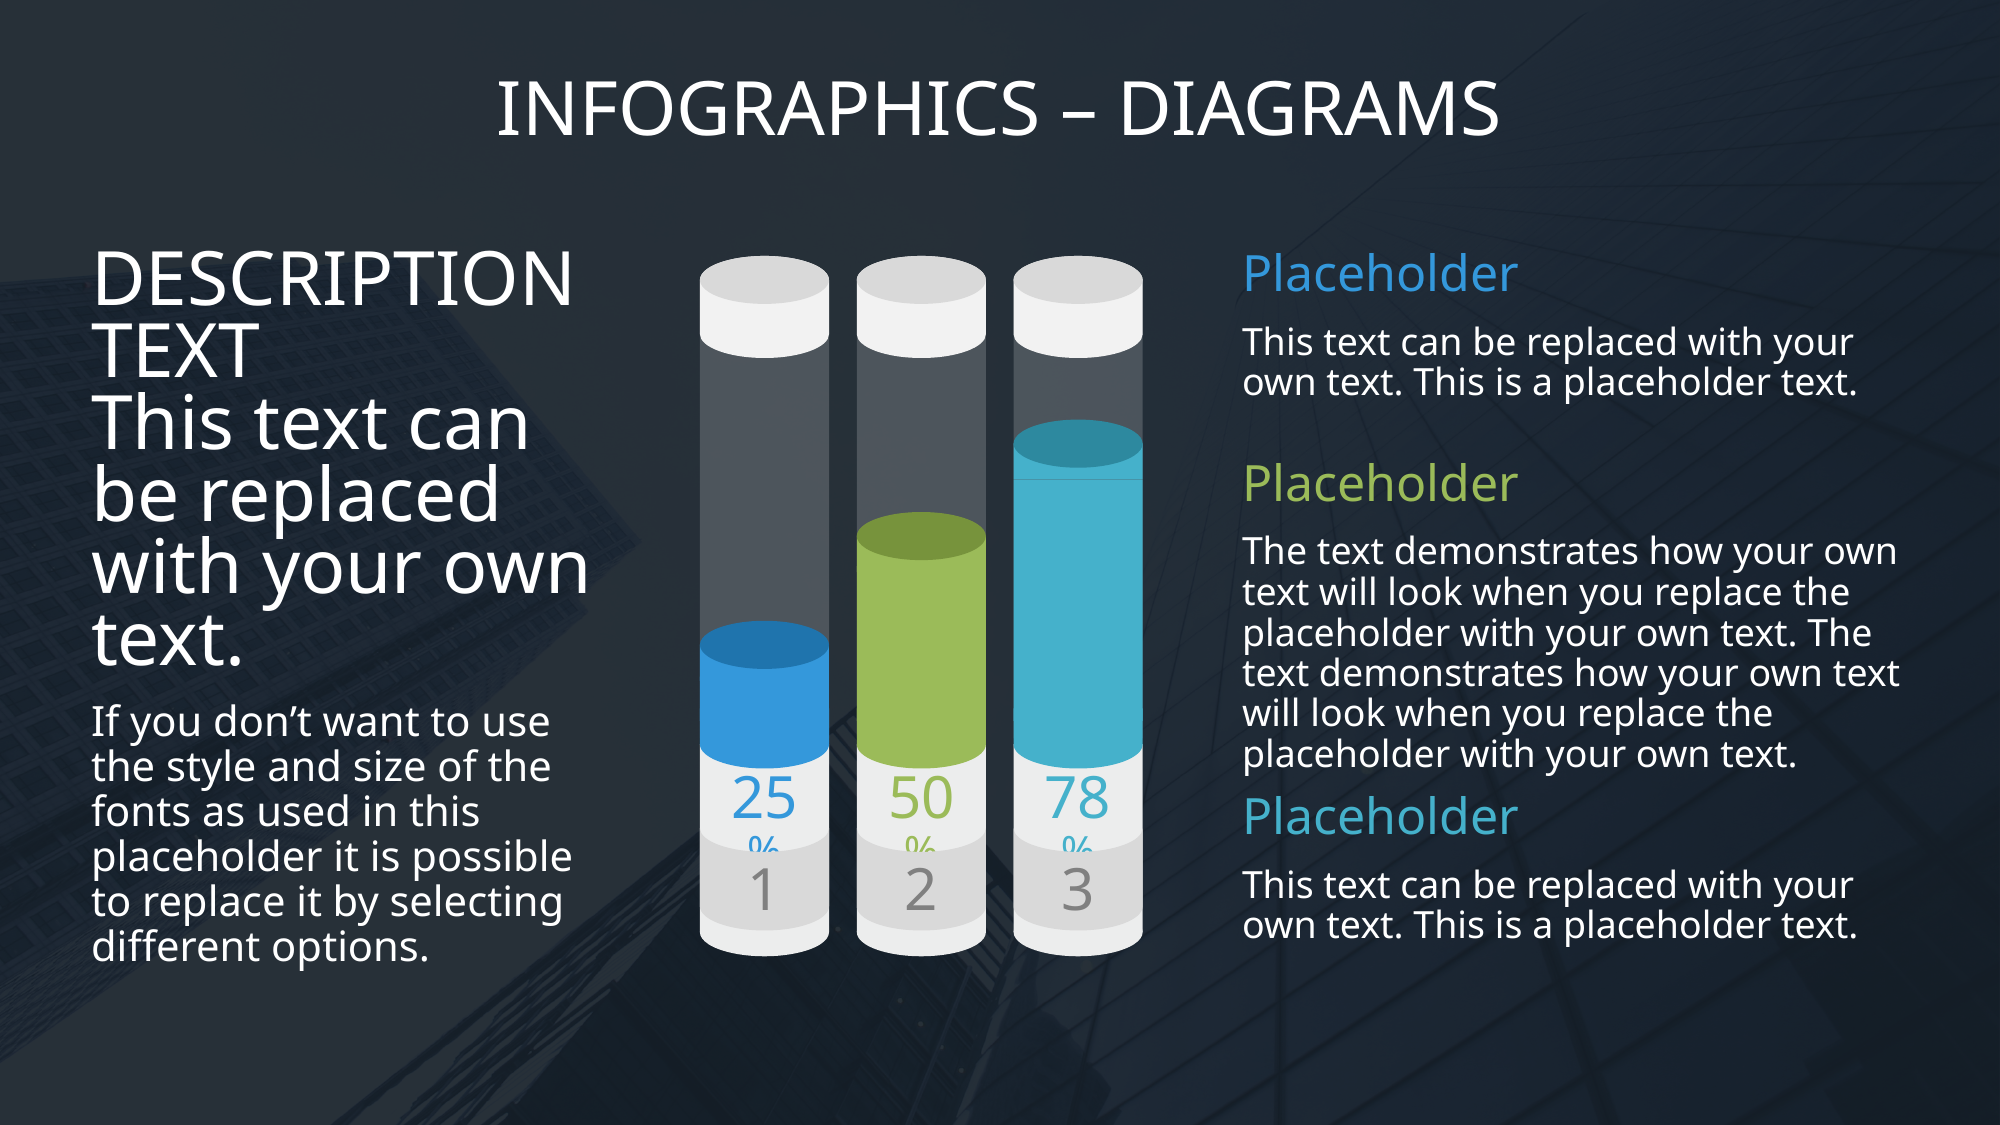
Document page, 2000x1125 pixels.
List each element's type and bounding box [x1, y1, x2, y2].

text_box [856, 255, 987, 957]
picture [0, 0, 2000, 1125]
text_box [699, 255, 830, 957]
text_box [1013, 255, 1143, 957]
